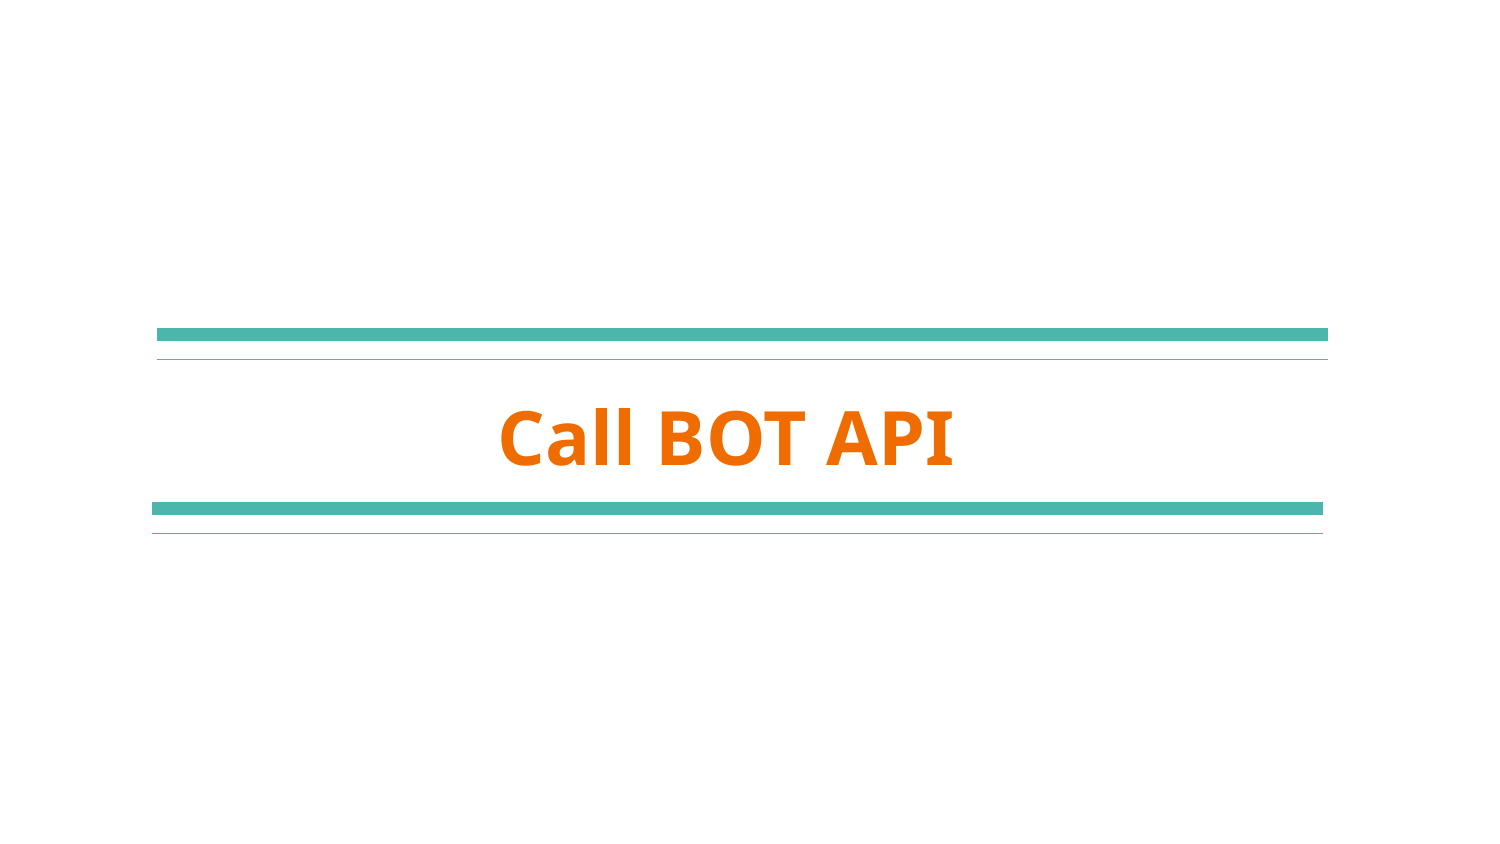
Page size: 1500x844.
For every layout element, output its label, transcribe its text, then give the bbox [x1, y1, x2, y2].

title Call BOT API [87, 375, 1365, 492]
